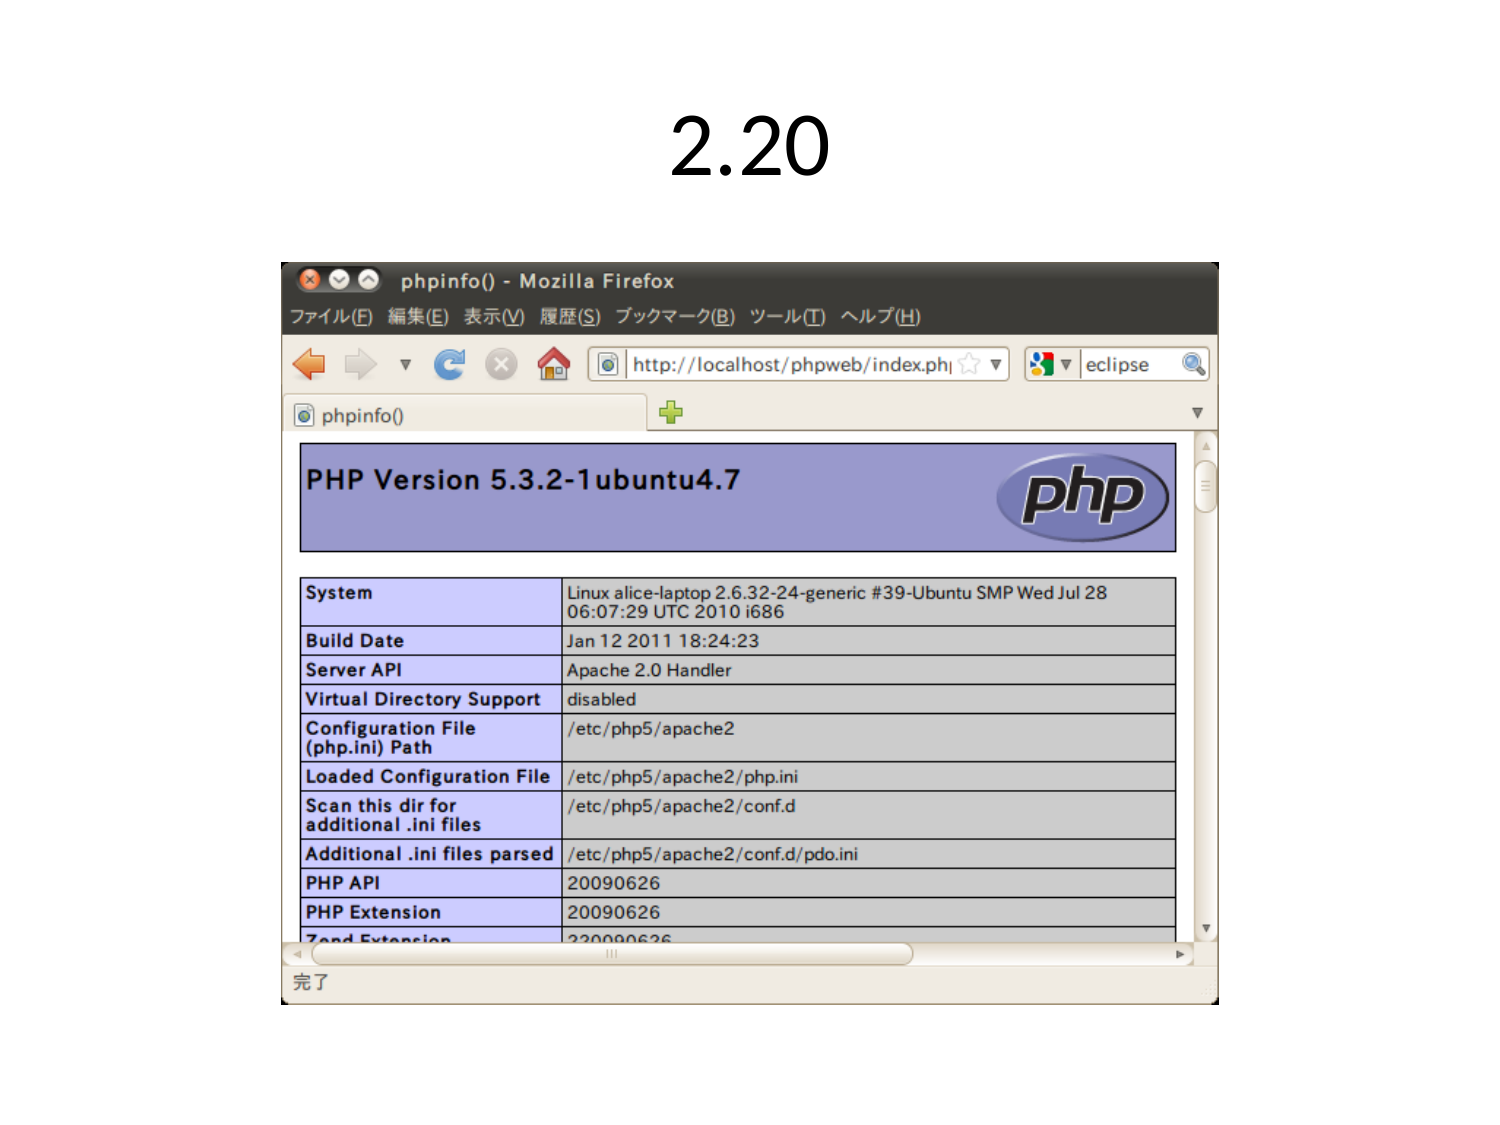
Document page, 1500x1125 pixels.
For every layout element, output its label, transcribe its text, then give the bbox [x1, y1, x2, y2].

title 2.20 [75, 45, 1425, 233]
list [281, 262, 1219, 1006]
